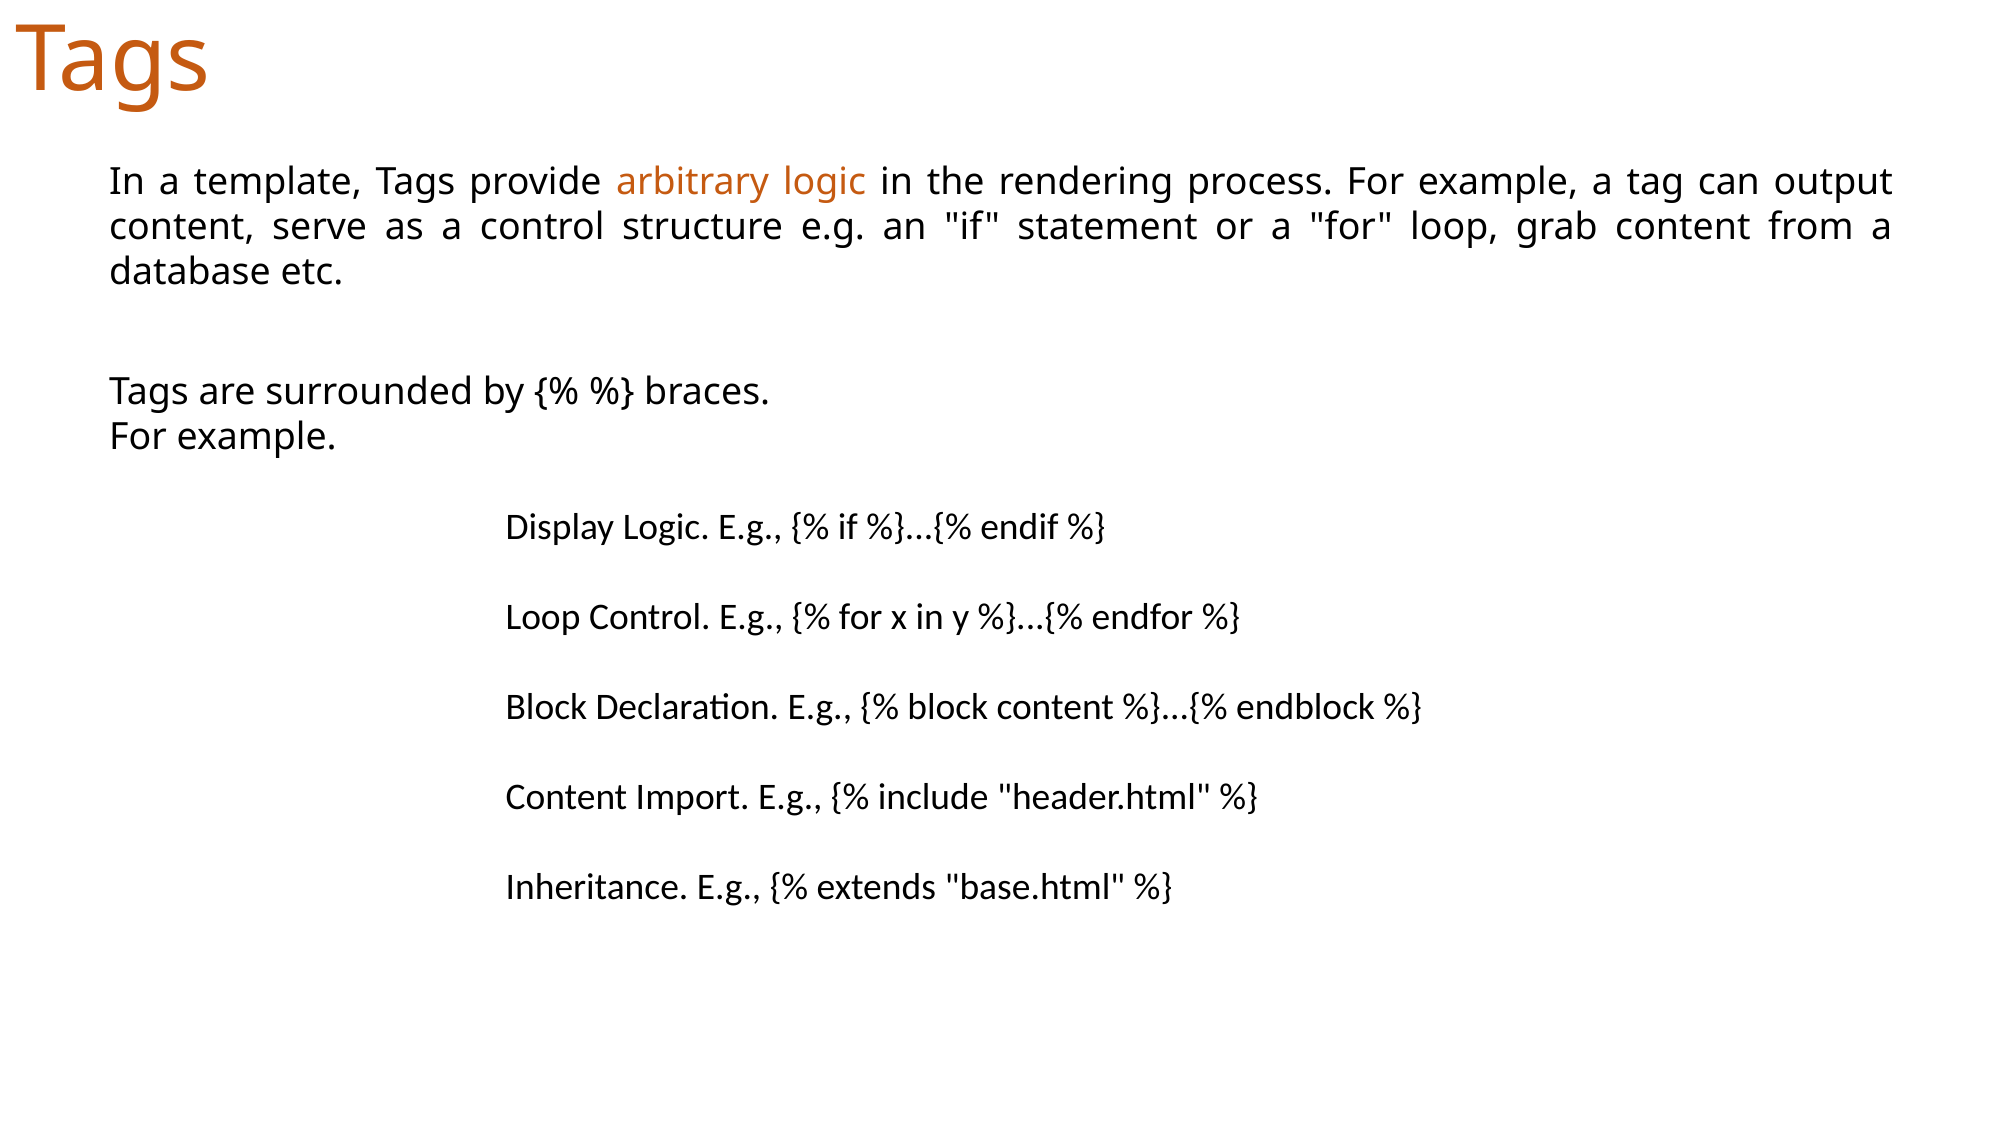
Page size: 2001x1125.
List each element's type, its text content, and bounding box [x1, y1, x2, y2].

text_box Display Logic. E.g., {% if %}...{% endif %} Loop Control. E.g., {% for x in y %}...{% endfor %} Block Declaration. E.g., {% block content %}...{% endblock %} Content Import. E.g., {% include "header.html" %} Inheritance. E.g., {% extends "base.html" %} [490, 494, 1491, 915]
text_box Tags are surrounded by {% %} braces. For example. [94, 359, 1095, 464]
text_box In a template, Tags provide arbitrary logic in the rendering process. For example, a tag can output content, serve as a control structure e.g. an "if" statement or a "for" loop, grab content from a database etc. [94, 149, 1909, 300]
title Tags [0, 0, 1725, 121]
